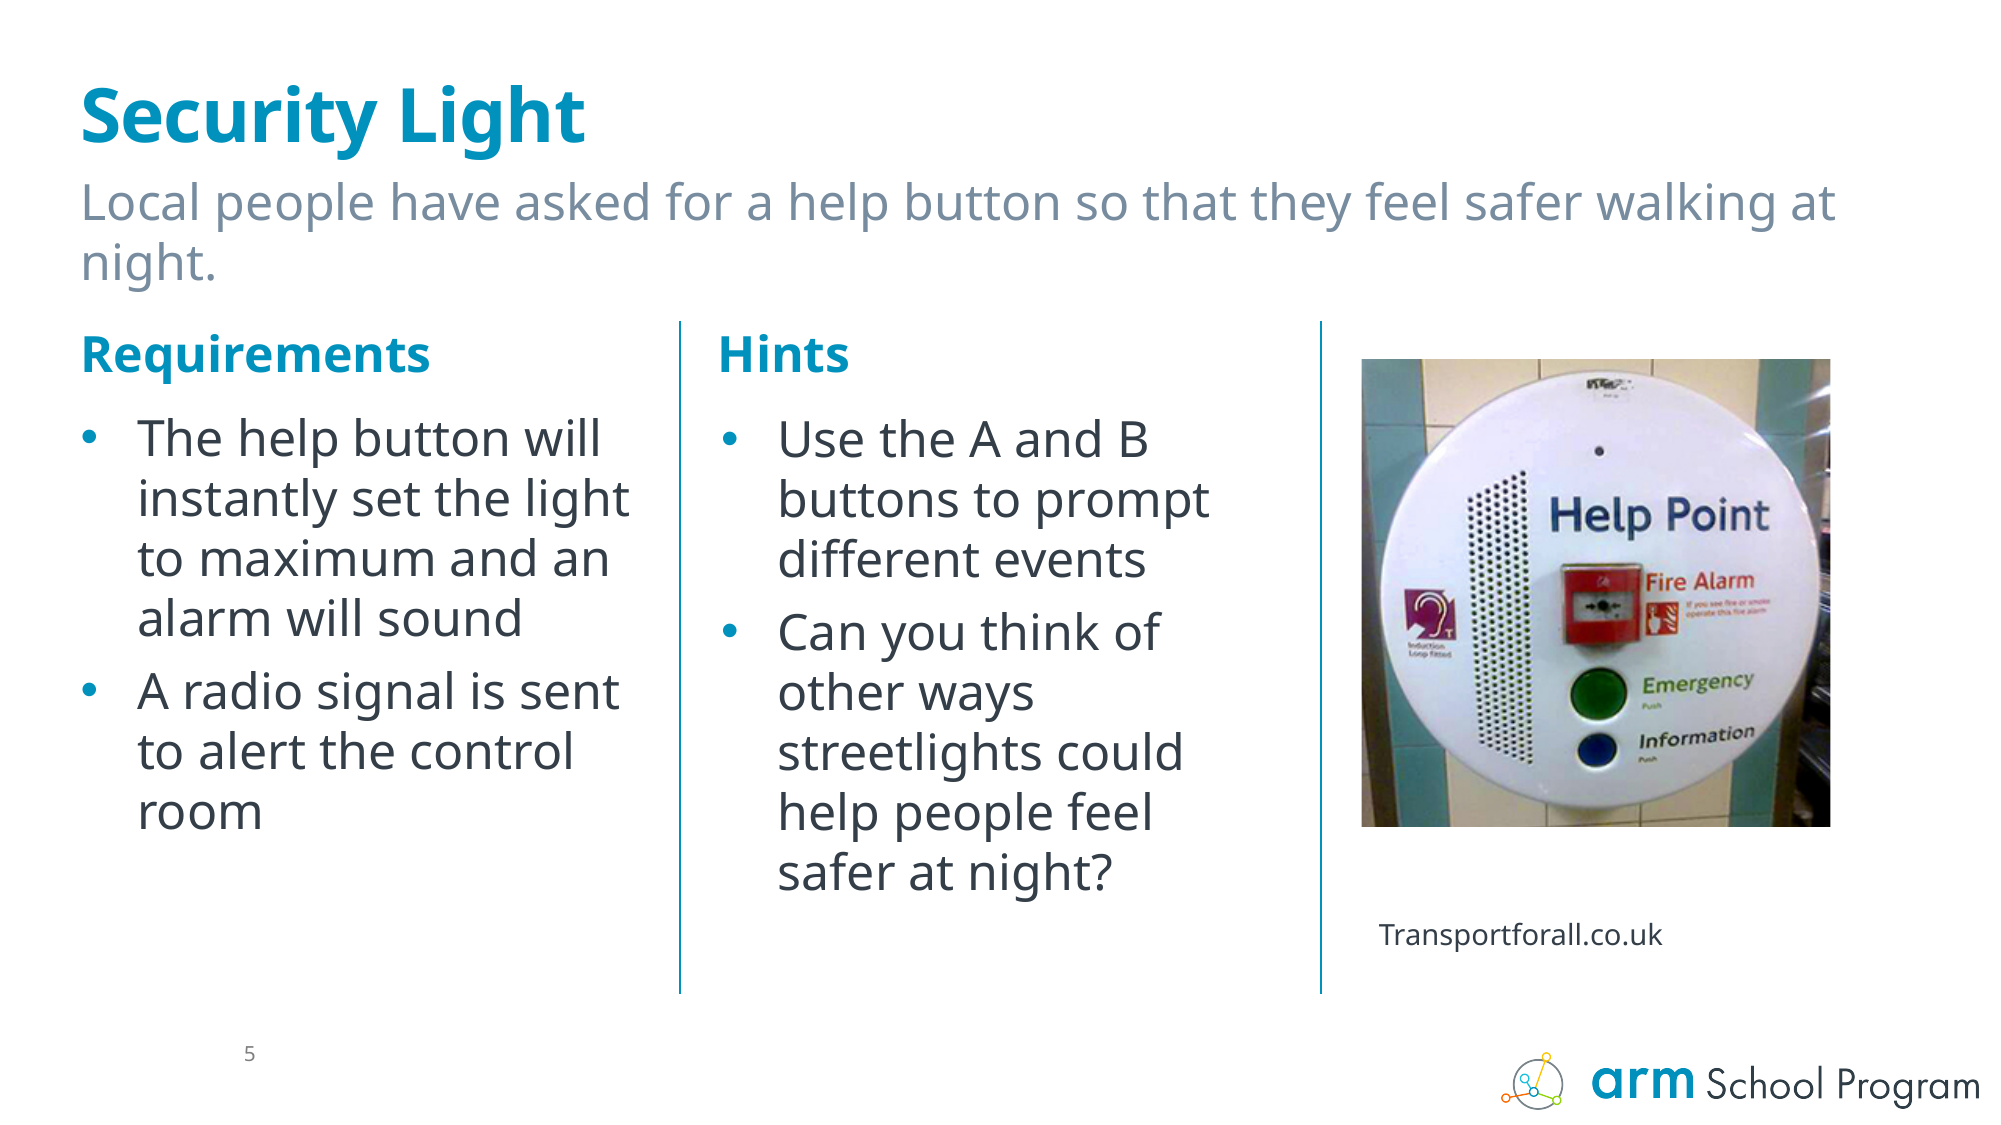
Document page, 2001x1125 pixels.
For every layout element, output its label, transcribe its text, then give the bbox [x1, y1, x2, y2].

picture [1361, 359, 1831, 827]
text_box Hints [717, 291, 1269, 384]
list Local people have asked for a help button so that they feel safer walking at night. [80, 170, 1915, 228]
list The help button will instantly set the light to maximum and an alarm will sound A radio signal is sent to alert the control room [80, 406, 657, 999]
picture [1501, 1052, 1979, 1110]
list Use the A and B buttons to prompt different events Can you think of other ways streetlights could help people feel safer at night? [721, 407, 1273, 1000]
text_box Transportforall.co.uk [1378, 920, 1831, 952]
title Security Light [80, 48, 1915, 158]
list Requirements [80, 291, 632, 384]
